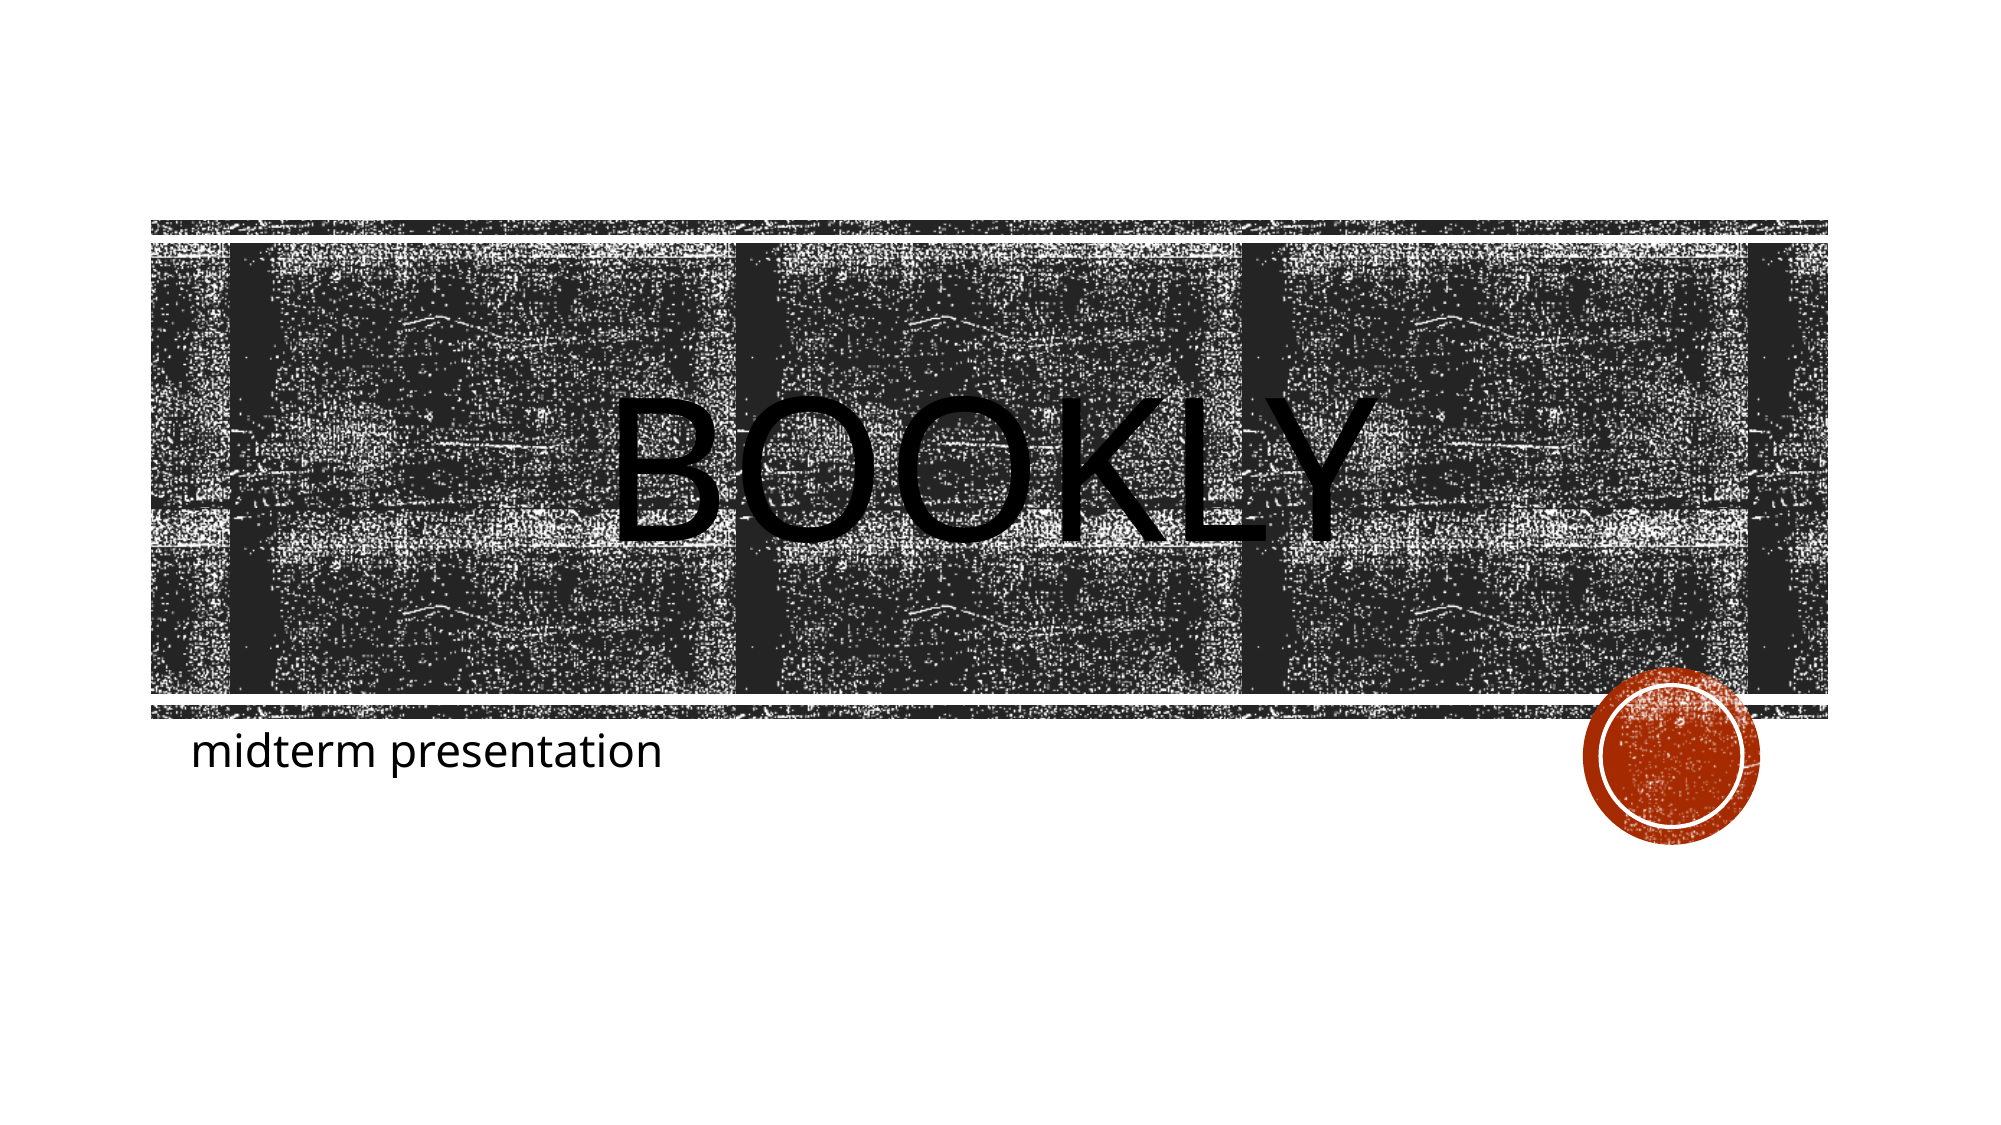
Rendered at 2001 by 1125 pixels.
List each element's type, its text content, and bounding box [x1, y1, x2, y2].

title bookly [172, 234, 1808, 733]
subtitle midterm presentation [175, 720, 1470, 896]
